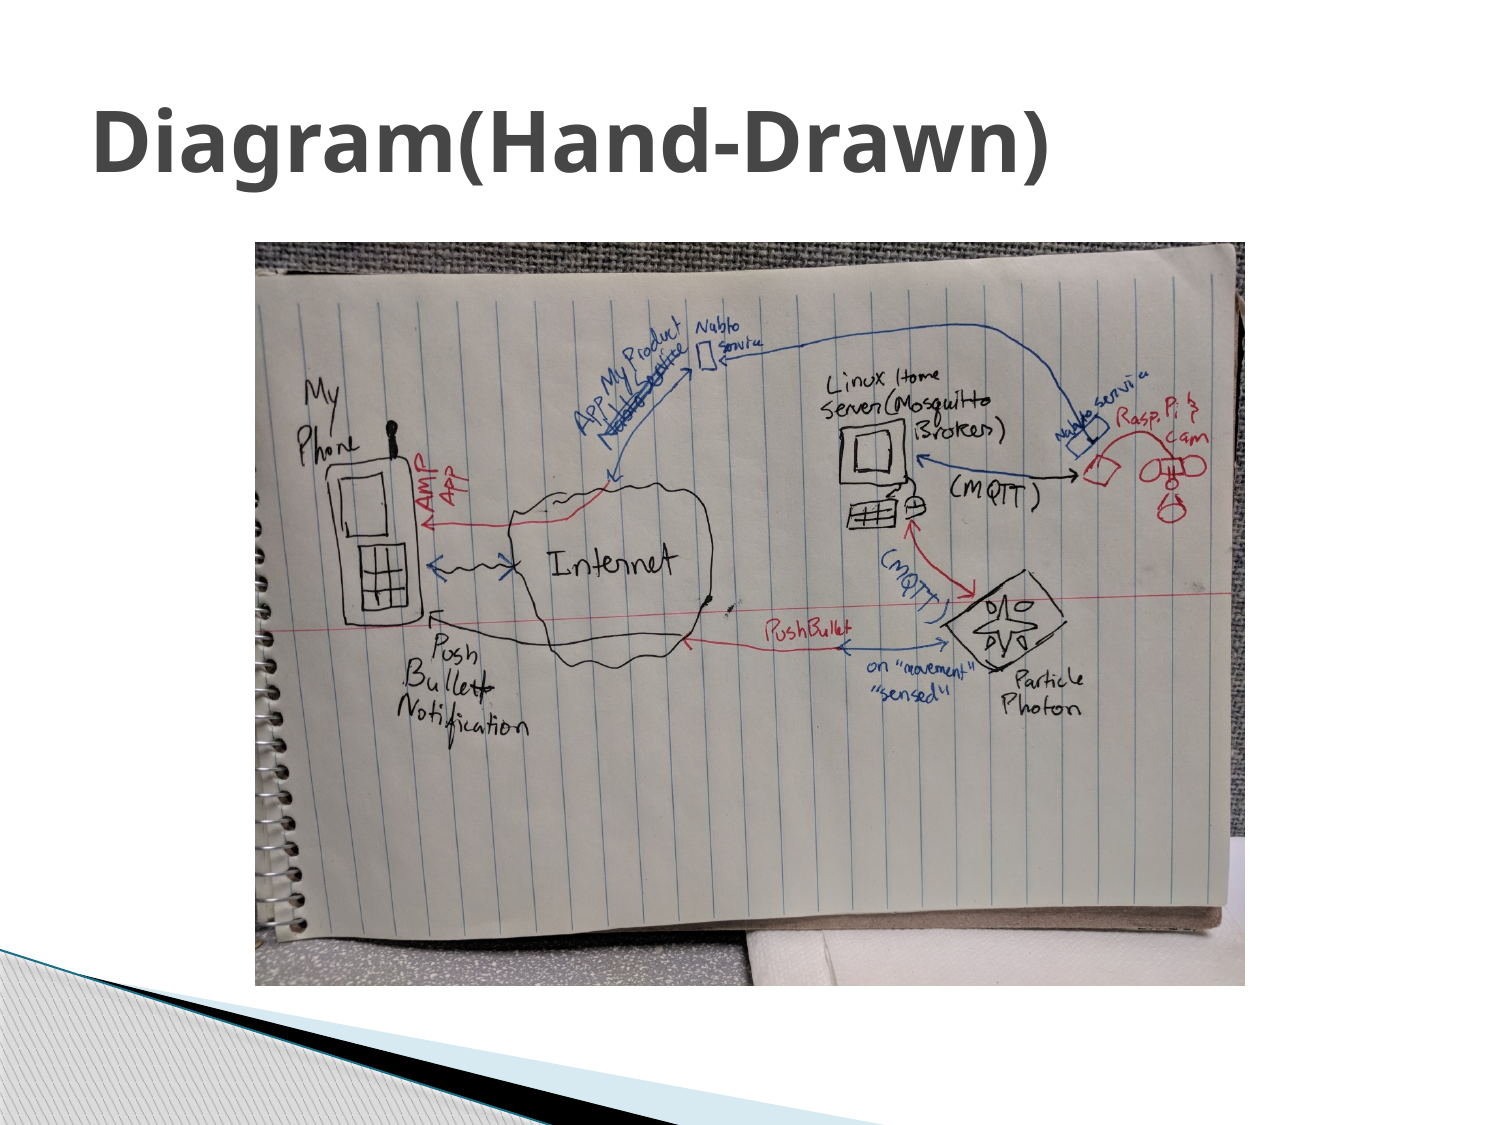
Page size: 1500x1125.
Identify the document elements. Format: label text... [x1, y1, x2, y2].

title Diagram(Hand-Drawn) [75, 45, 1425, 233]
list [254, 242, 1246, 986]
